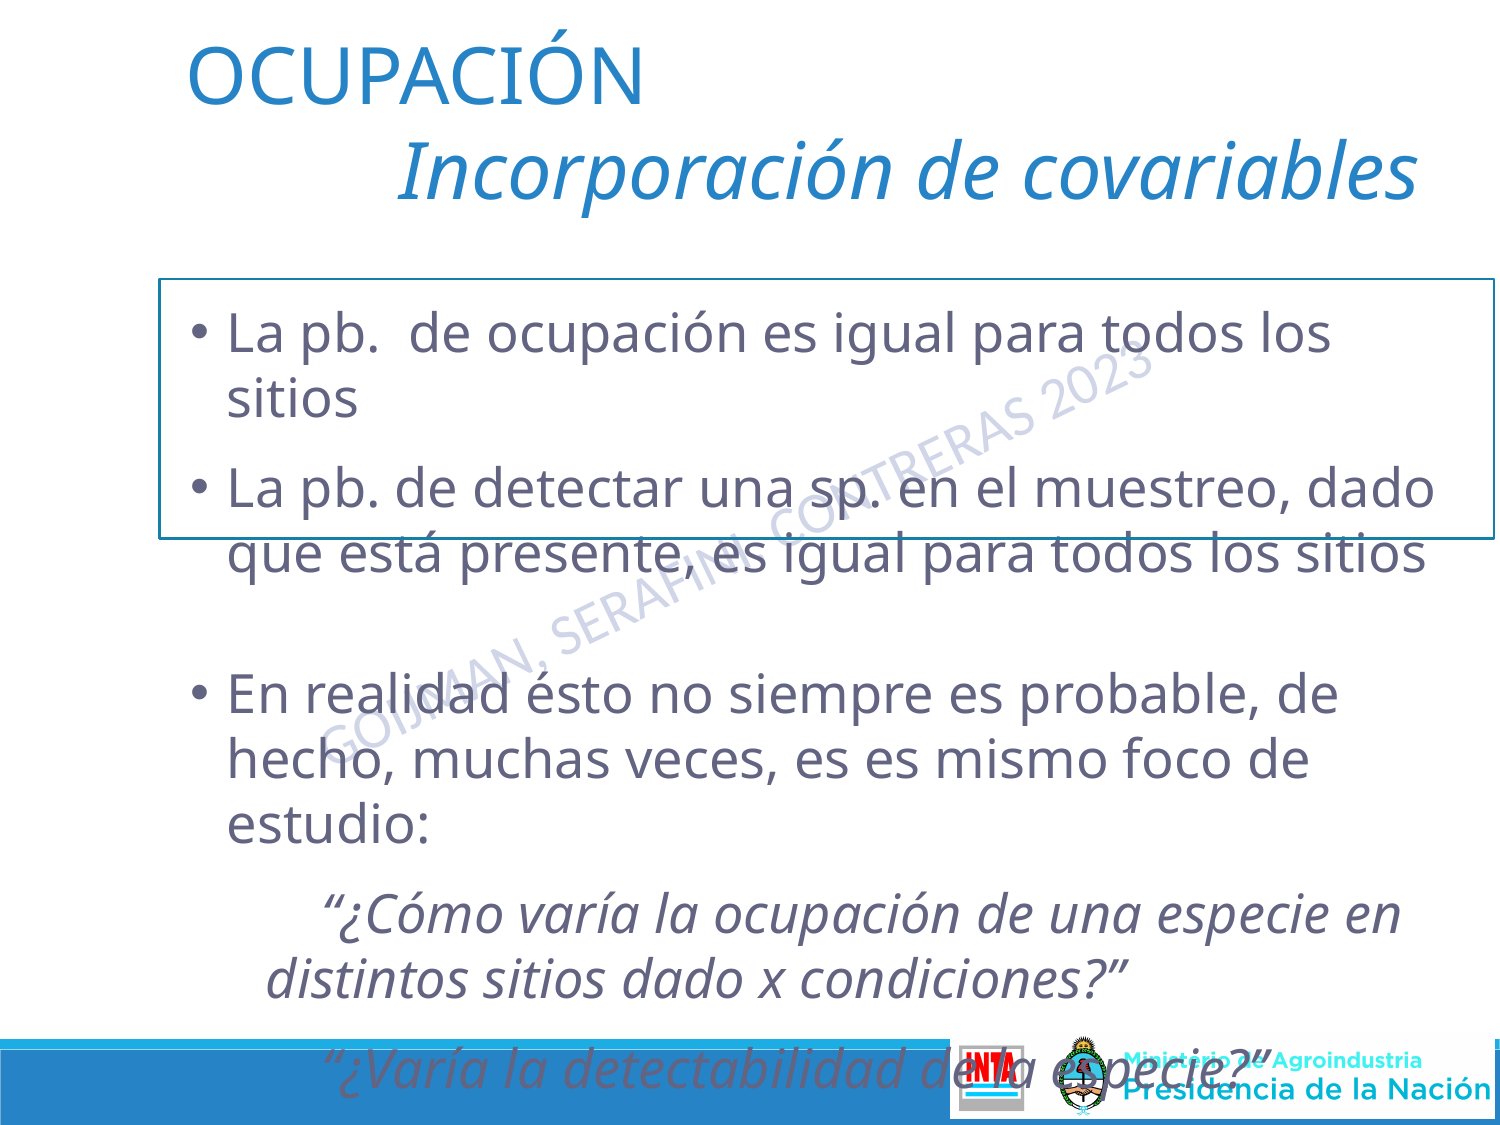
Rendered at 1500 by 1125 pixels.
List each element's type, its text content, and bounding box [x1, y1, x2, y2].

text_box OCUPACIÓN Incorporación de covariables [171, 17, 1435, 223]
picture [950, 1032, 1495, 1120]
text_box La pb. de ocupación es igual para todos los sitios La pb. de detectar una sp. en el muestreo, dado que está presente, es igual para todos los sitios En realidad ésto no siempre es probable, de hecho, muchas veces, es es mismo foco de estudio: “¿Cómo varía la ocupación de una especie en distintos sitios dado x condiciones?” “¿Varía la detectabilidad de la especie?” [147, 291, 1471, 1107]
text_box [158, 278, 1495, 540]
